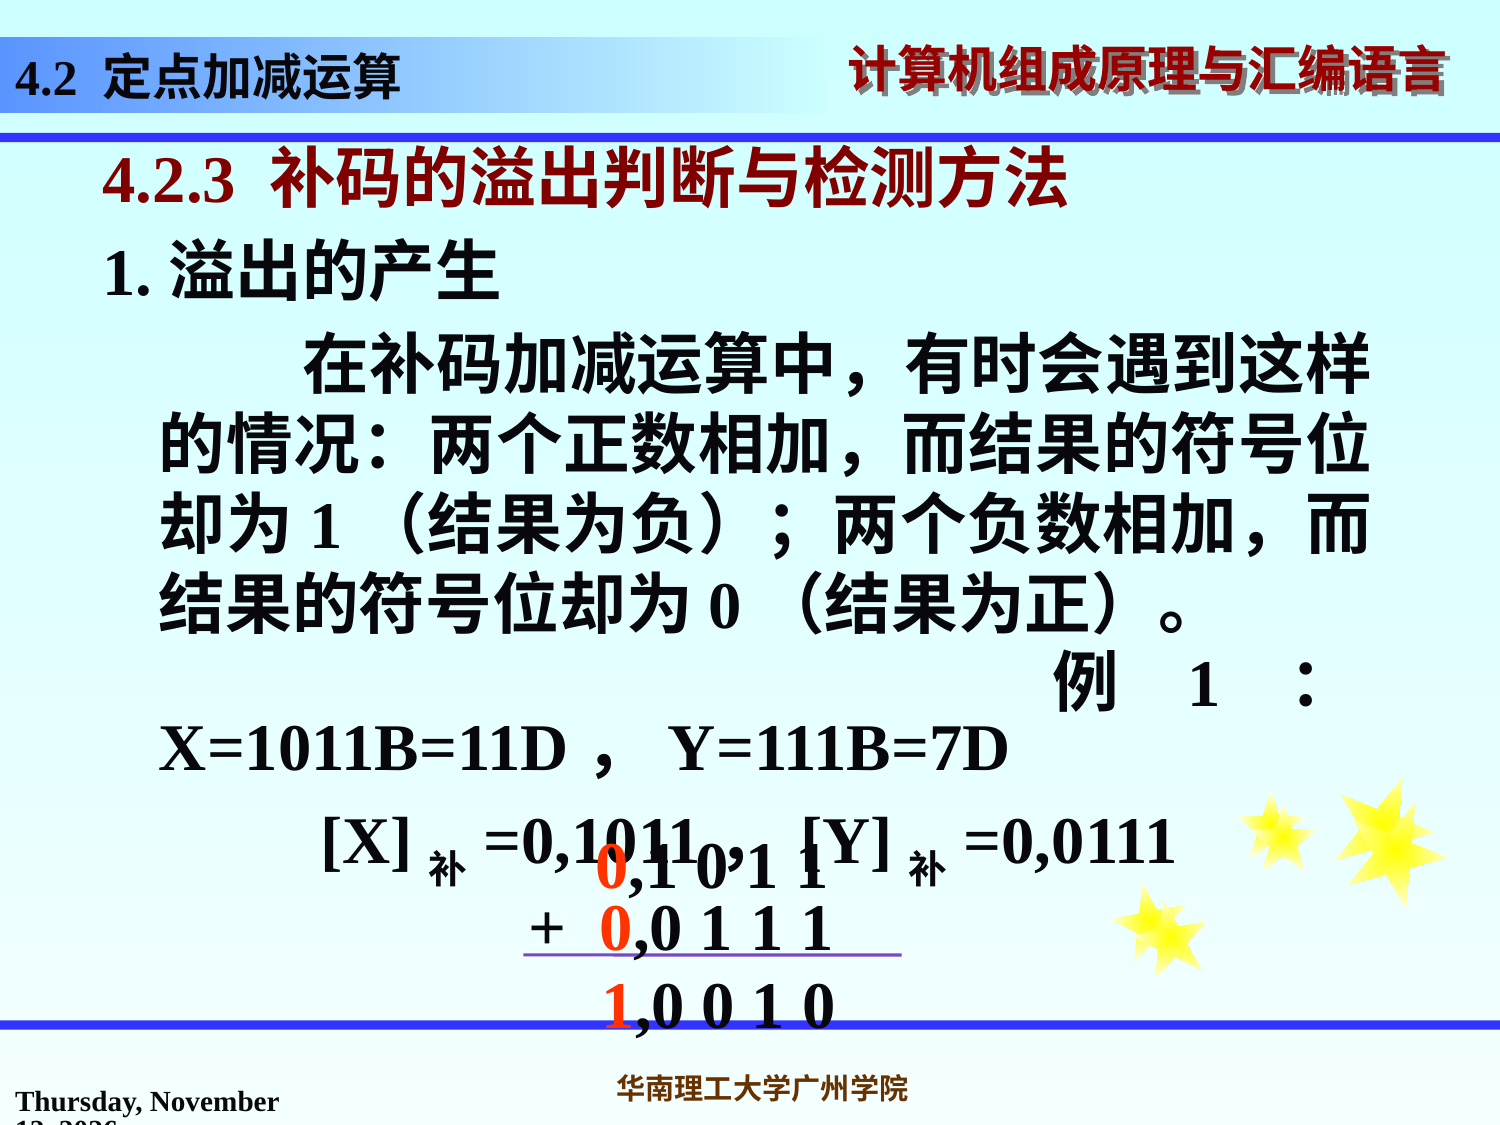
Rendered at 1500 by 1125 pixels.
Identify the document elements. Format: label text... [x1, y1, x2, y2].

footer 华南理工大学广州学院 [525, 1050, 1000, 1125]
list 4.2.3 补码的溢出判断与检测方法 1.溢出的产生 在补码加减运算中，有时会遇到这样的情况：两个正数相加，而结果的符号位却为1（结果为负）；两个负数相加，而结果的符号位却为0（结果为正）。 例1：X=1011B=11D，Y=111B=7D [X]补=0,1011，[Y]补=0,0111 [87, 128, 1388, 863]
title 4.2 定点加减运算 [0, 37, 825, 113]
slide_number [0, 1050, 313, 1125]
text_box 0,1 0 1 1 [556, 814, 869, 876]
text_box + 0,0 1 1 1 [449, 876, 913, 972]
text_box 1,0 0 1 0 [537, 954, 900, 1050]
